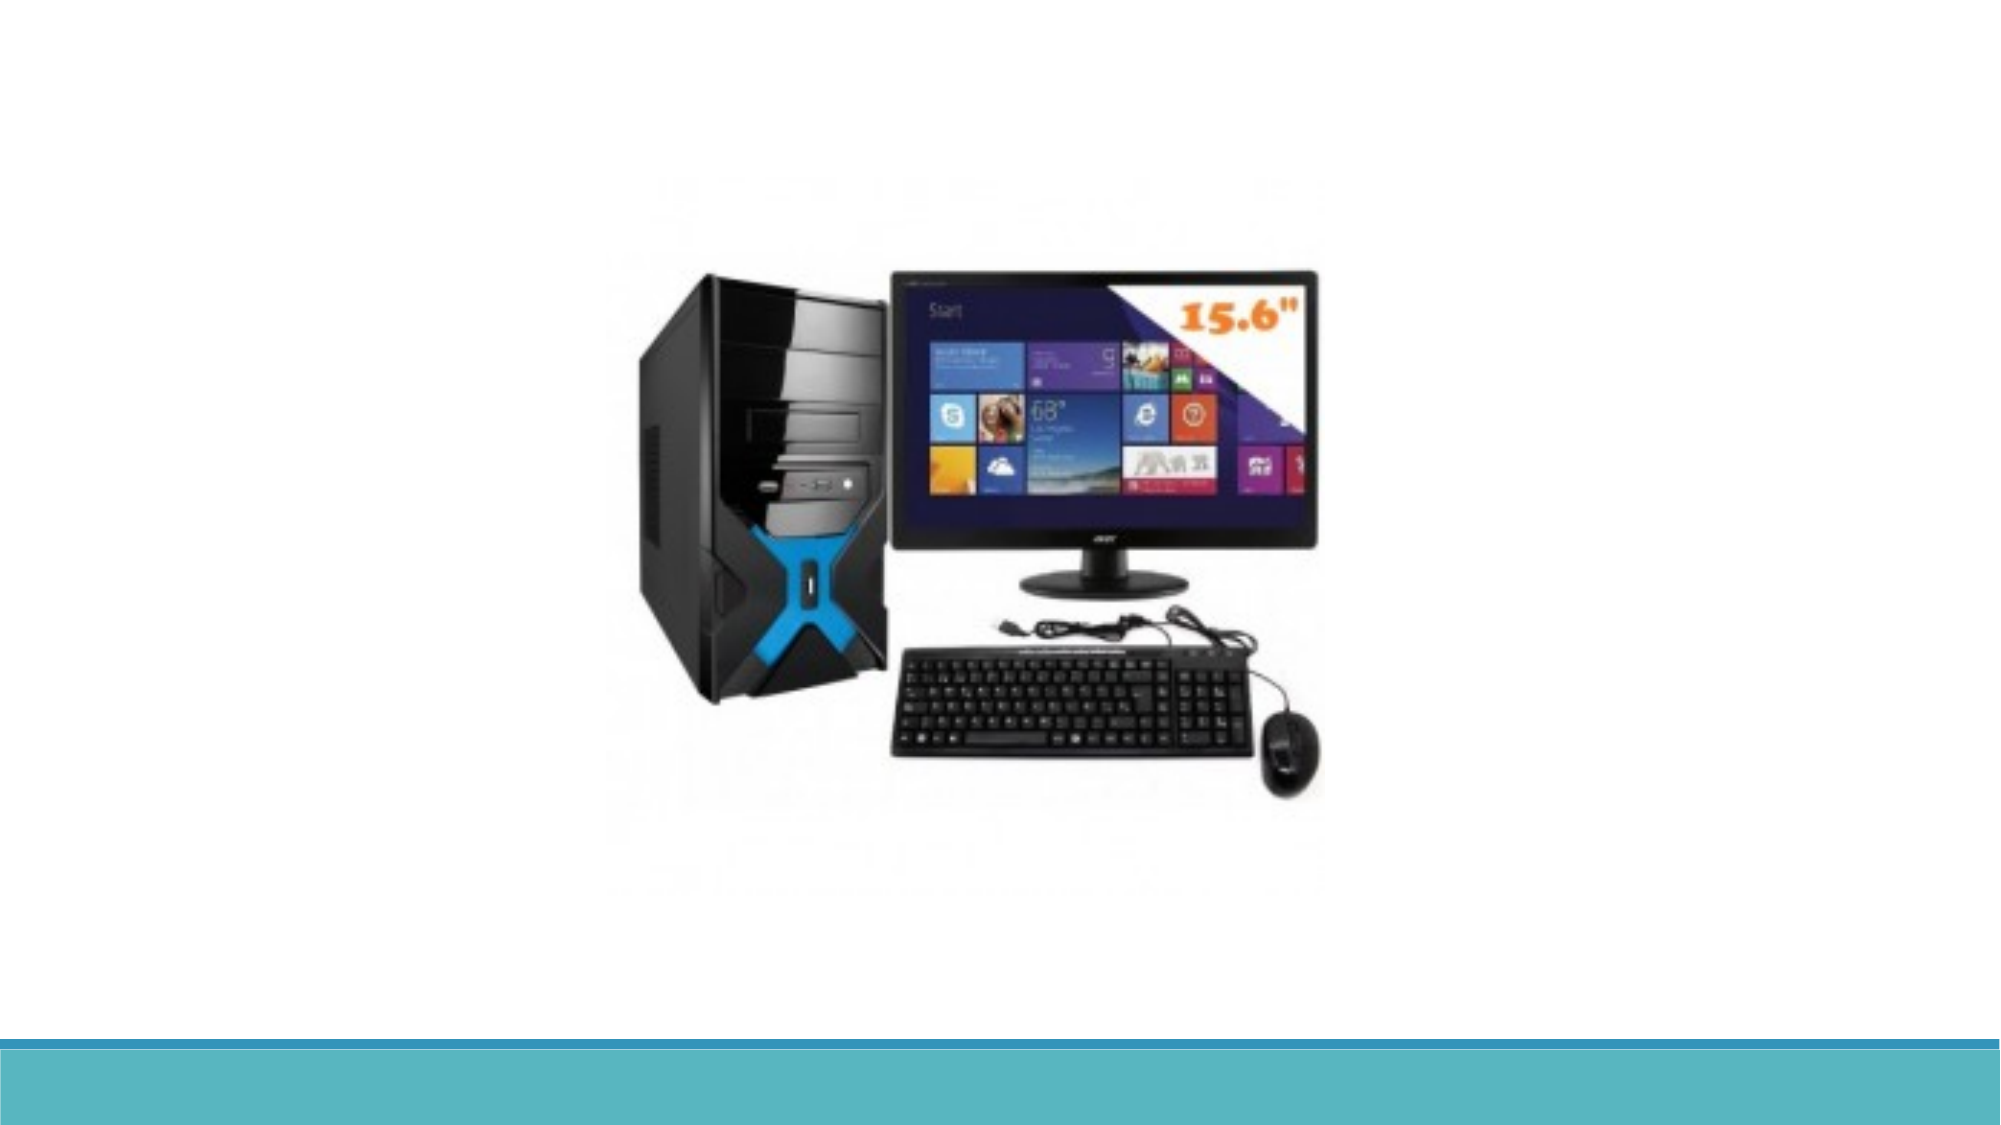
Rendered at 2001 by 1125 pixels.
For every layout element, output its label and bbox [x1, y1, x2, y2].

picture [605, 176, 1325, 896]
